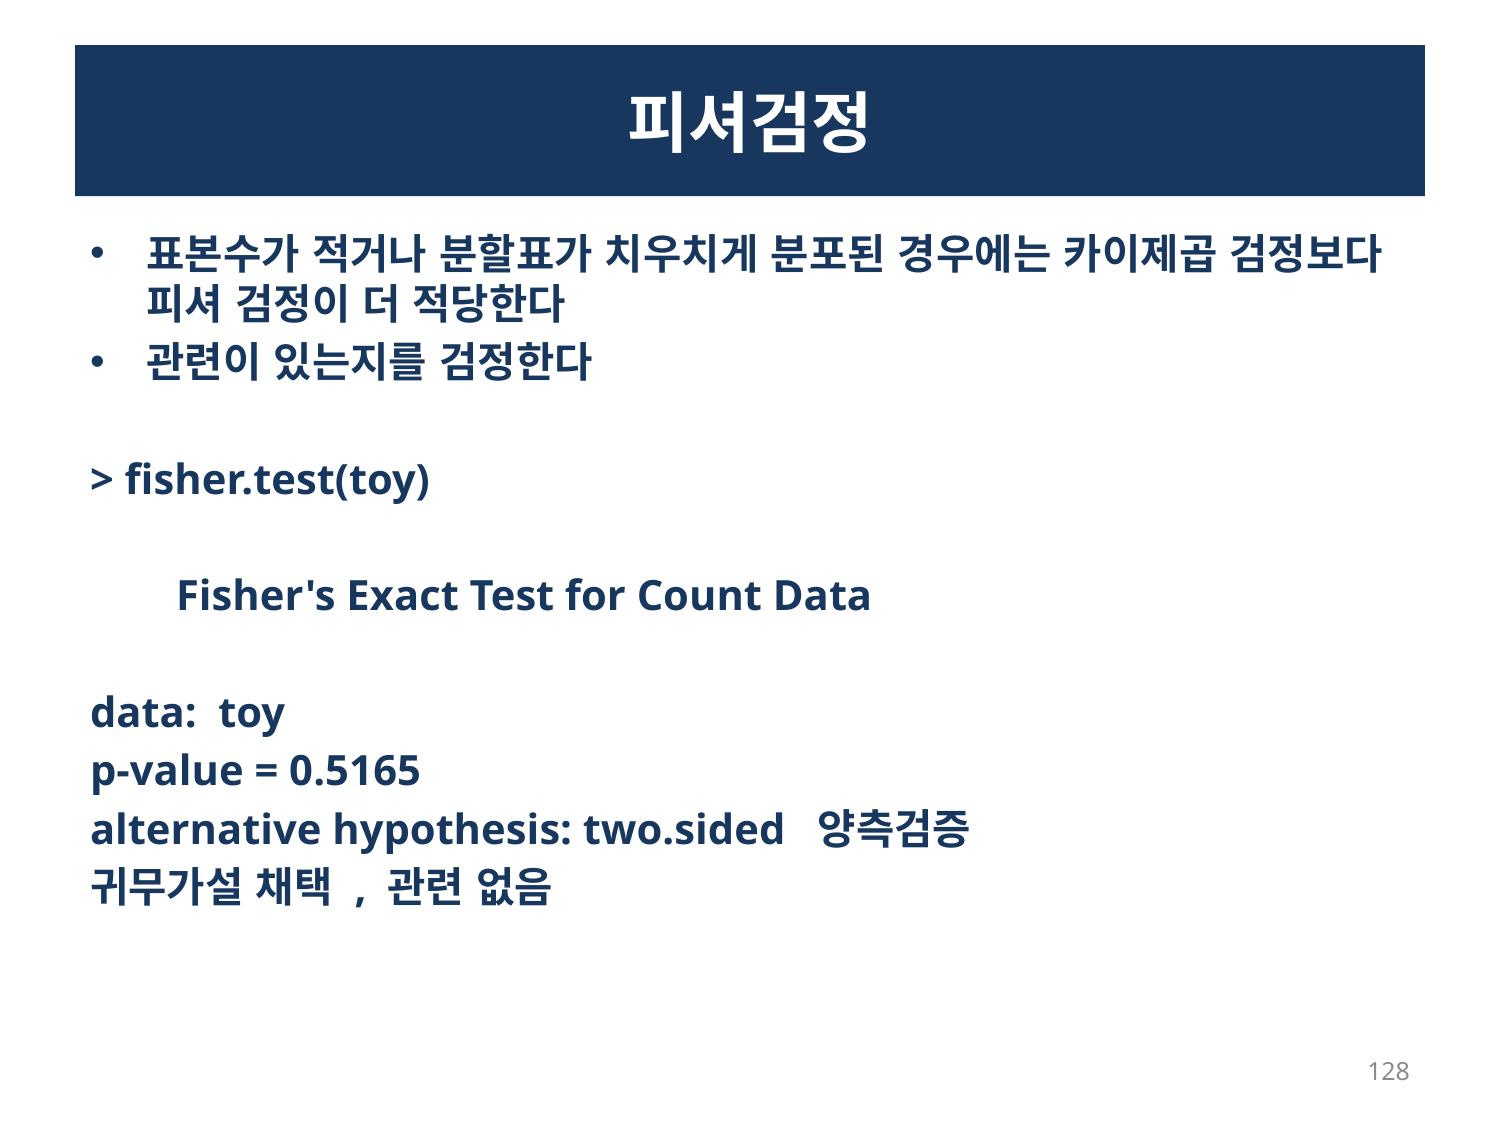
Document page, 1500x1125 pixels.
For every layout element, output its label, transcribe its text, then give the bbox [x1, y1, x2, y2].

title 피셔검정 [75, 45, 1425, 197]
list 표본수가 적거나 분할표가 치우치게 분포된 경우에는 카이제곱 검정보다 피셔 검정이 더 적당한다 관련이 있는지를 검정한다 > fisher.test(toy) Fisher's Exact Test for Count Data data: toy p-value = 0.5165 alternative hypothesis: two.sided 양측검증 귀무가설 채택 , 관련 없음 [75, 219, 1425, 1005]
slide_number 128 [1074, 1042, 1425, 1103]
